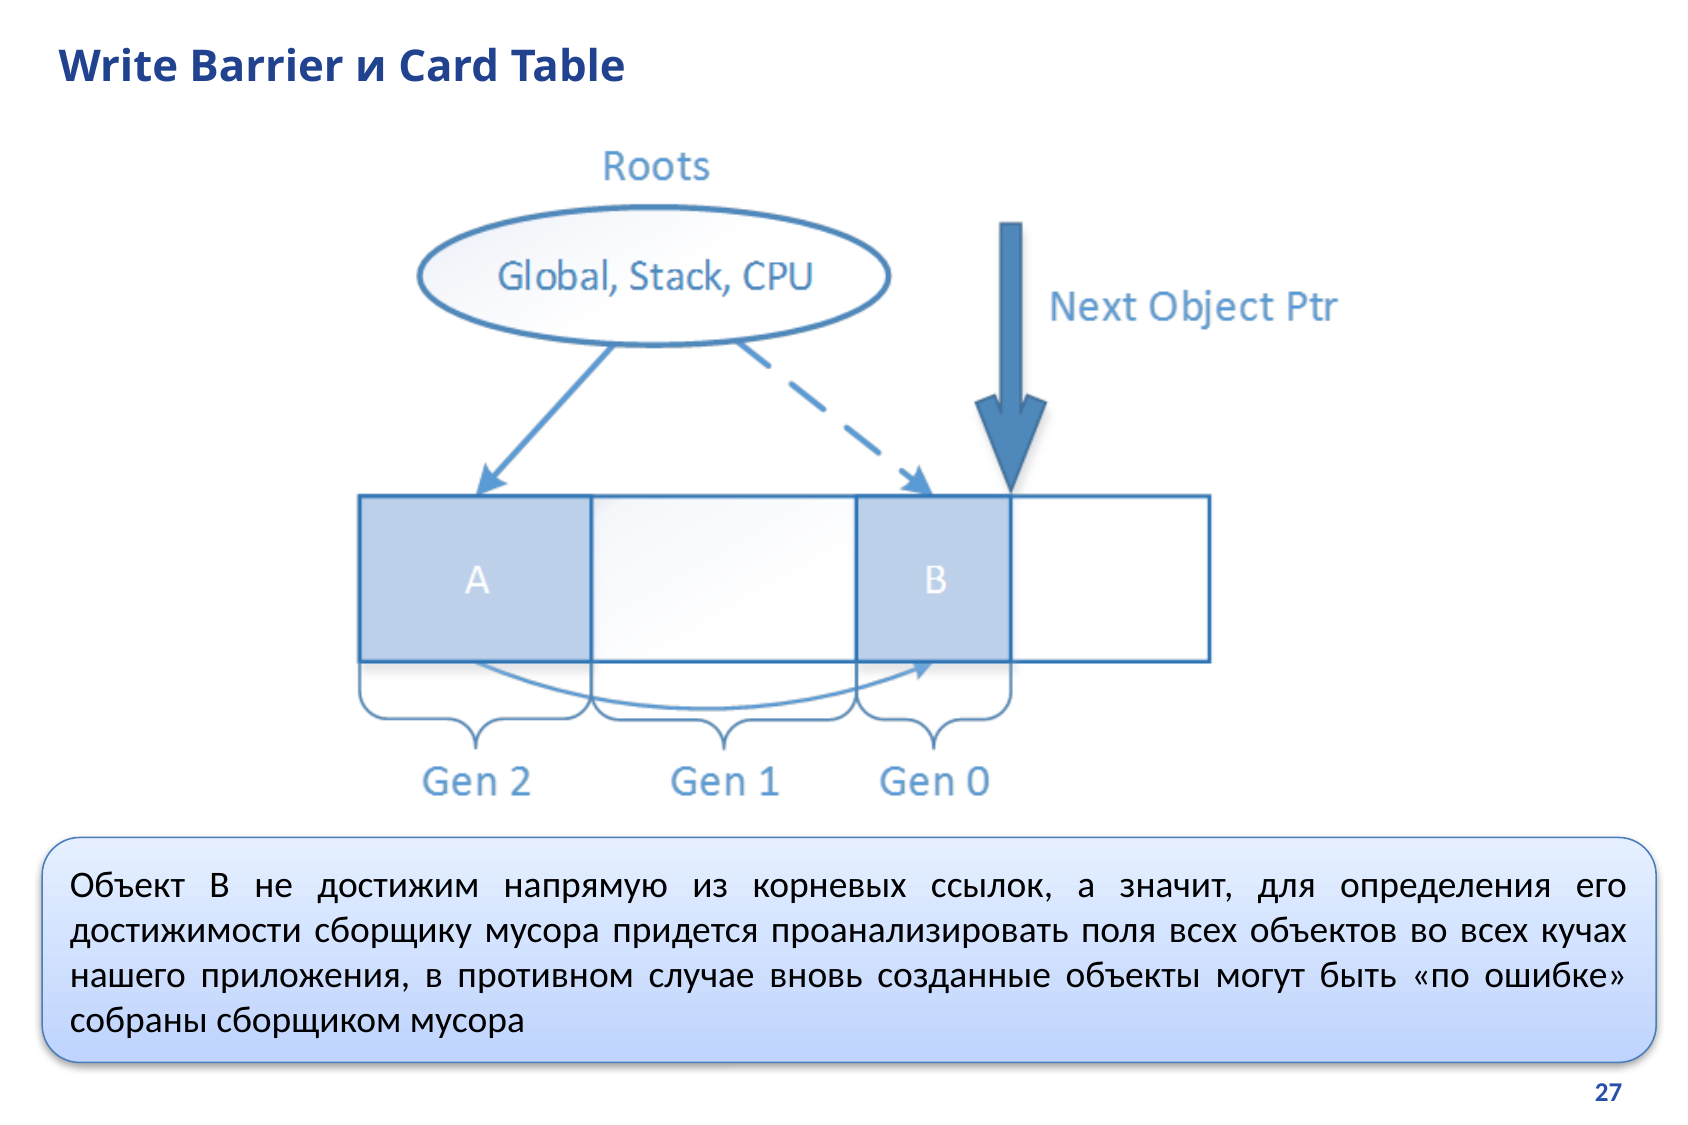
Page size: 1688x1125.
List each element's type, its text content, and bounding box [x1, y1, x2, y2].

text_box Объект B не достижим напрямую из корневых ссылок, а значит, для определения его достижимости сборщику мусора придется проанализировать поля всех объектов во всех кучах нашего приложения, в противном случае вновь созданные объекты могут быть «по ошибке» собраны сборщиком мусора [41, 836, 1657, 1064]
title Write Barrier и Card Table [41, 29, 1653, 90]
picture [343, 124, 1352, 826]
